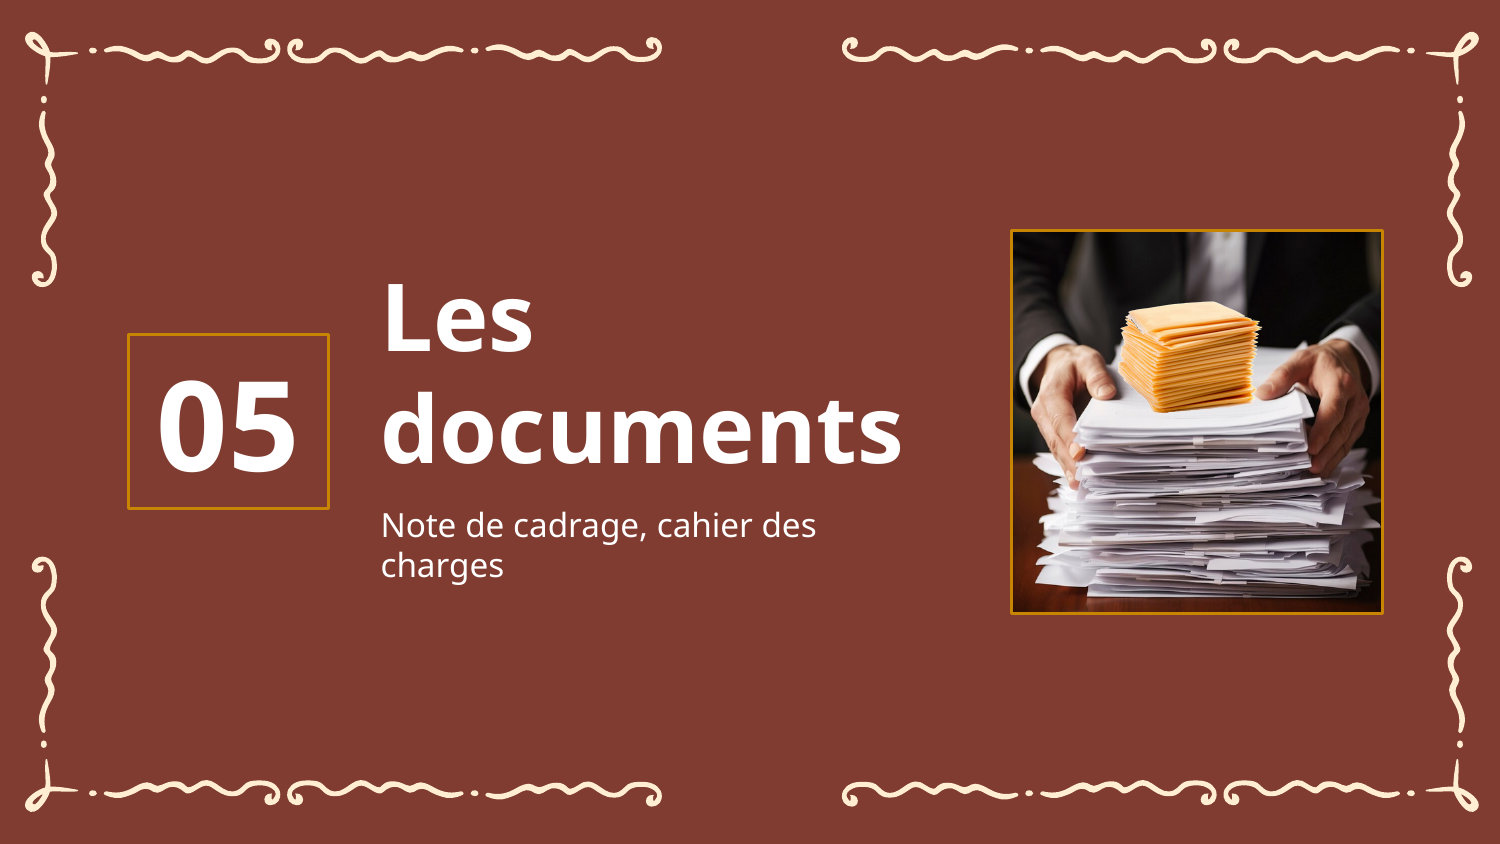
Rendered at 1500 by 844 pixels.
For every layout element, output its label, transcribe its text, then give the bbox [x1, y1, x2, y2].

picture [1012, 231, 1381, 613]
title 05 [127, 333, 330, 510]
subtitle Note de cadrage, cahier des charges [365, 488, 869, 604]
title Les documents [365, 240, 993, 498]
